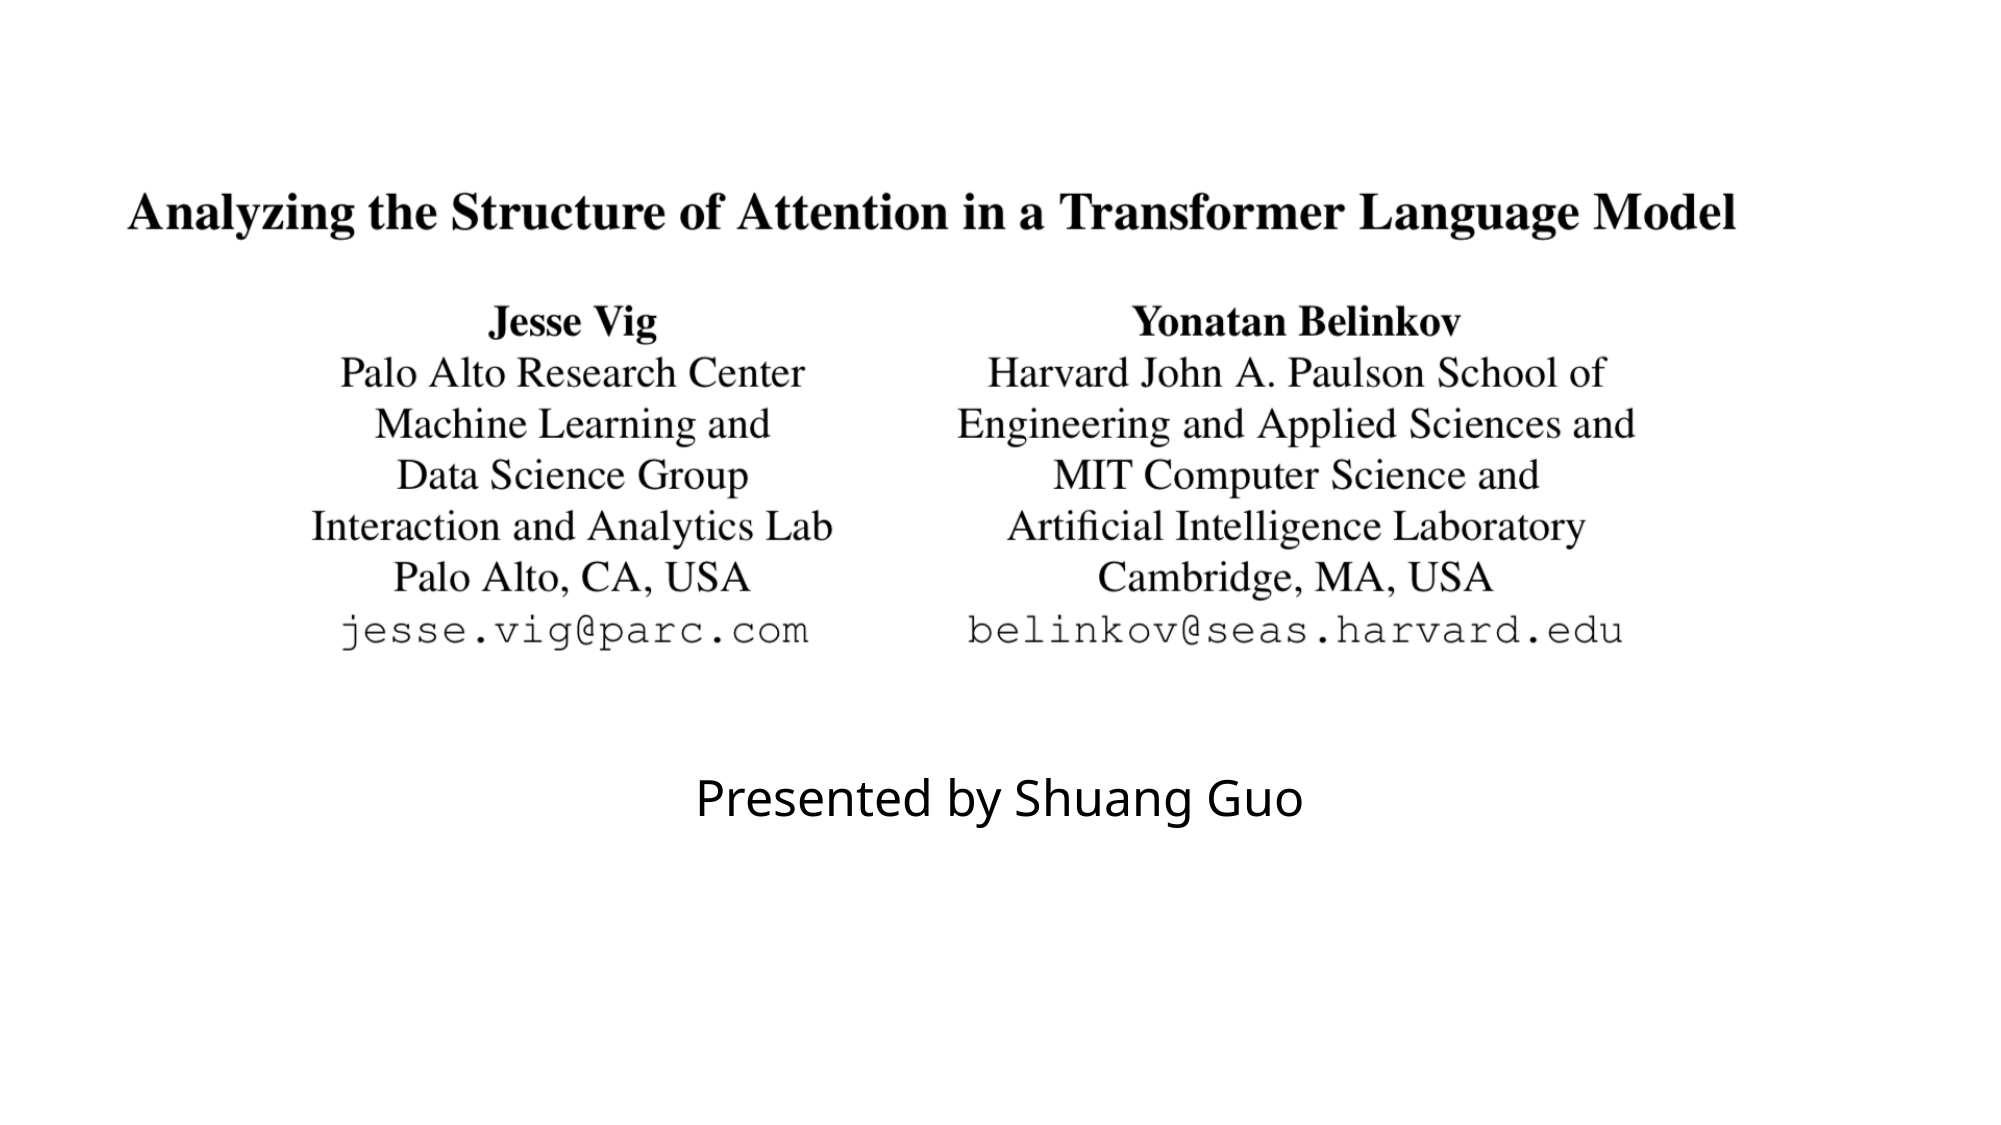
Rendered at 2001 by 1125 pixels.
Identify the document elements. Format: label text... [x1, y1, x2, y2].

subtitle Presented by Shuang Guo [315, 765, 1685, 885]
picture [108, 124, 1892, 706]
